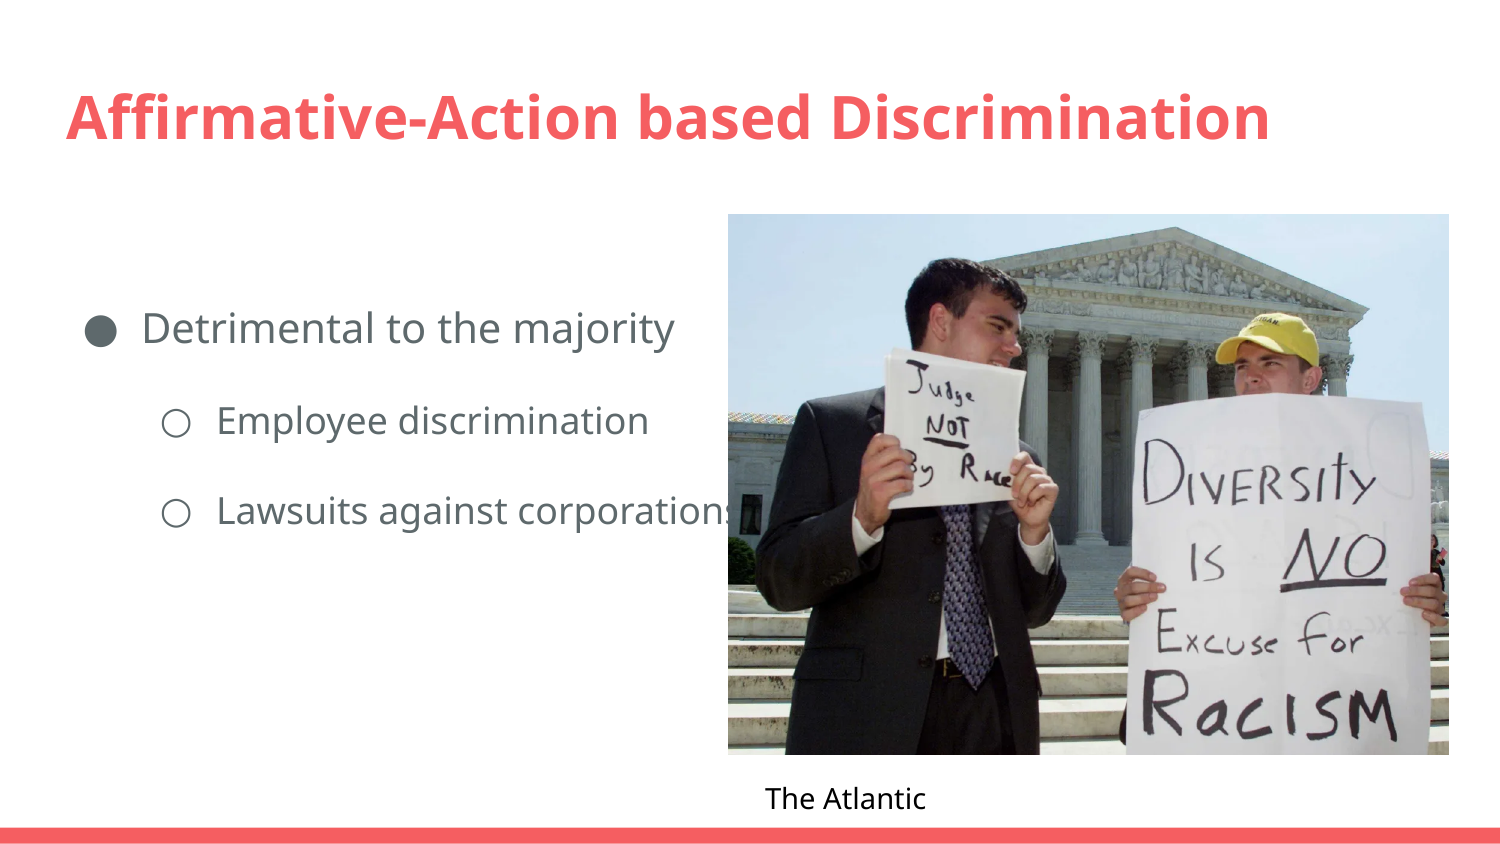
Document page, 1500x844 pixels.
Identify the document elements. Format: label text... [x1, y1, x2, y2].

picture [728, 214, 1450, 755]
text_box The Atlantic [750, 765, 1462, 830]
title Affirmative-Action based Discrimination [51, 64, 1449, 167]
list Detrimental to the majority Employee discrimination Lawsuits against corporations [51, 236, 1449, 798]
